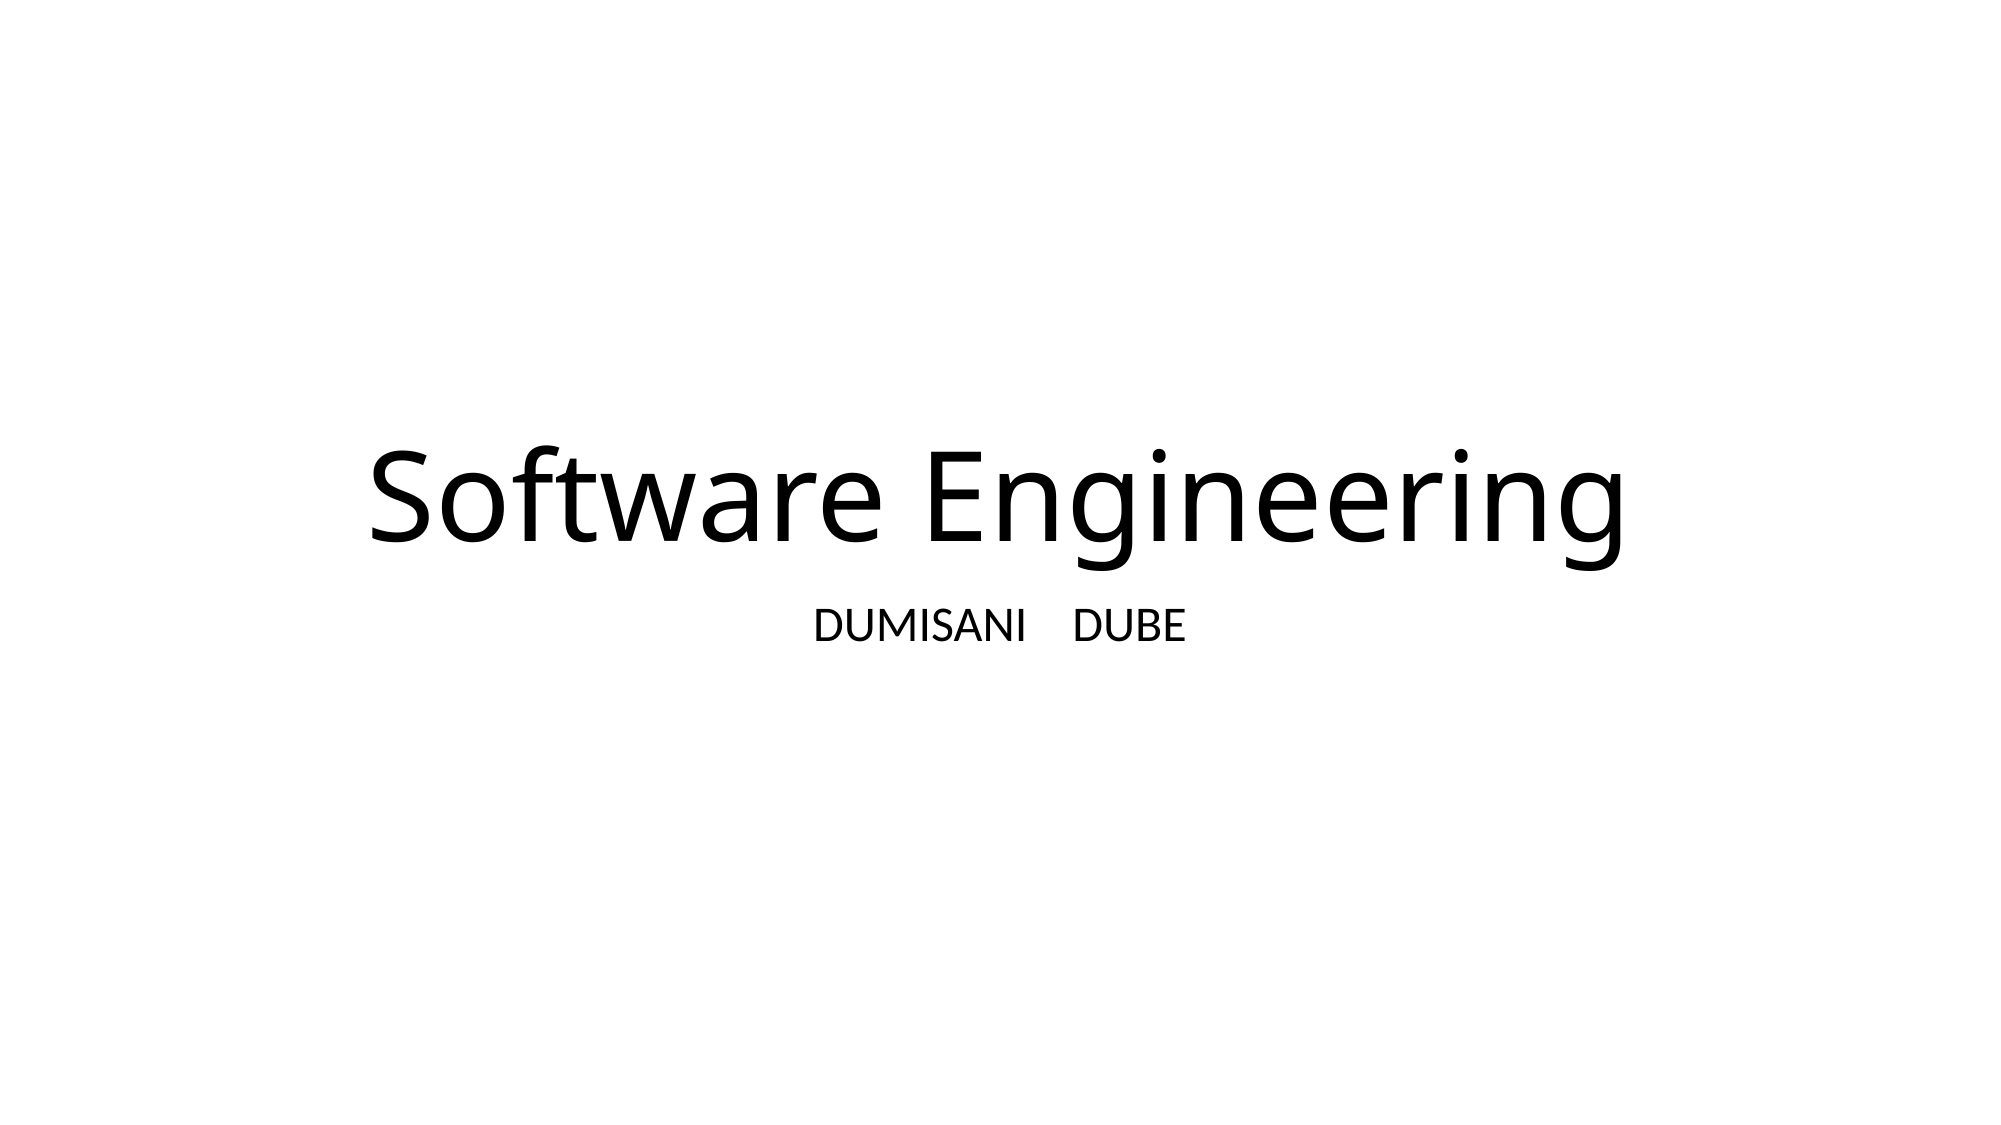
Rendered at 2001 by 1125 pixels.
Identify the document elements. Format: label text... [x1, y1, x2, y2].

subtitle DUMISANI DUBE [249, 590, 1750, 863]
title Software Engineering [249, 184, 1750, 576]
